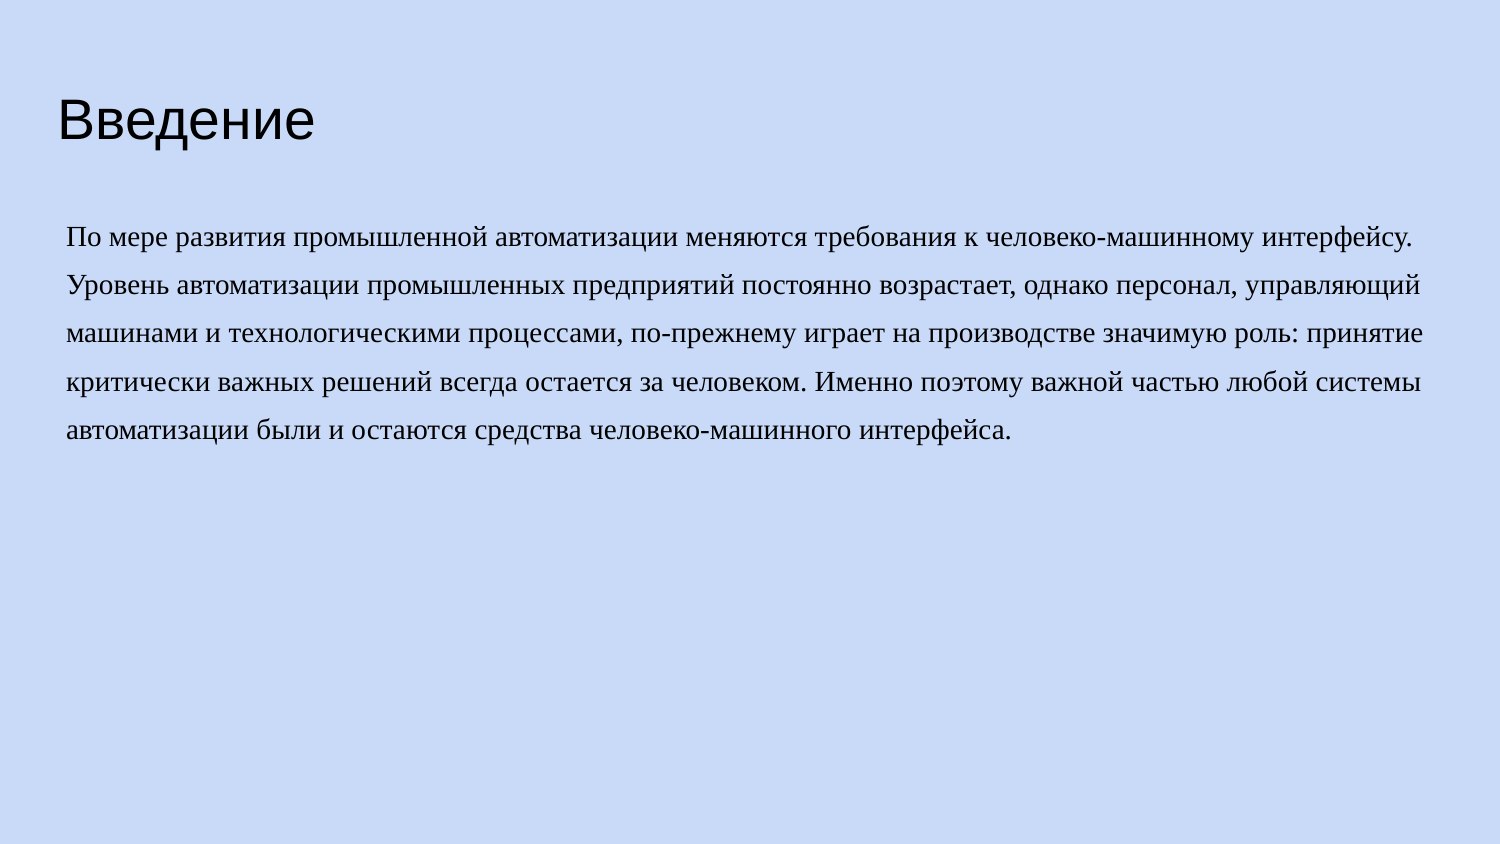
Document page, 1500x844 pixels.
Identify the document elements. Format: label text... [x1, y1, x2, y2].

title Введение [42, 72, 1441, 167]
list По мере развития промышленной автоматизации меняются требования к человеко-машинному интерфейсу. Уровень автоматизации промышленных предприятий постоянно возрастает, однако персонал, управляющий машинами и технологическими процессами, по-прежнему играет на производстве значимую роль: принятие критически важных решений всегда остается за человеком. Именно поэтому важной частью любой системы автоматизации были и остаются средства человеко-машинного интерфейса. [51, 189, 1449, 750]
